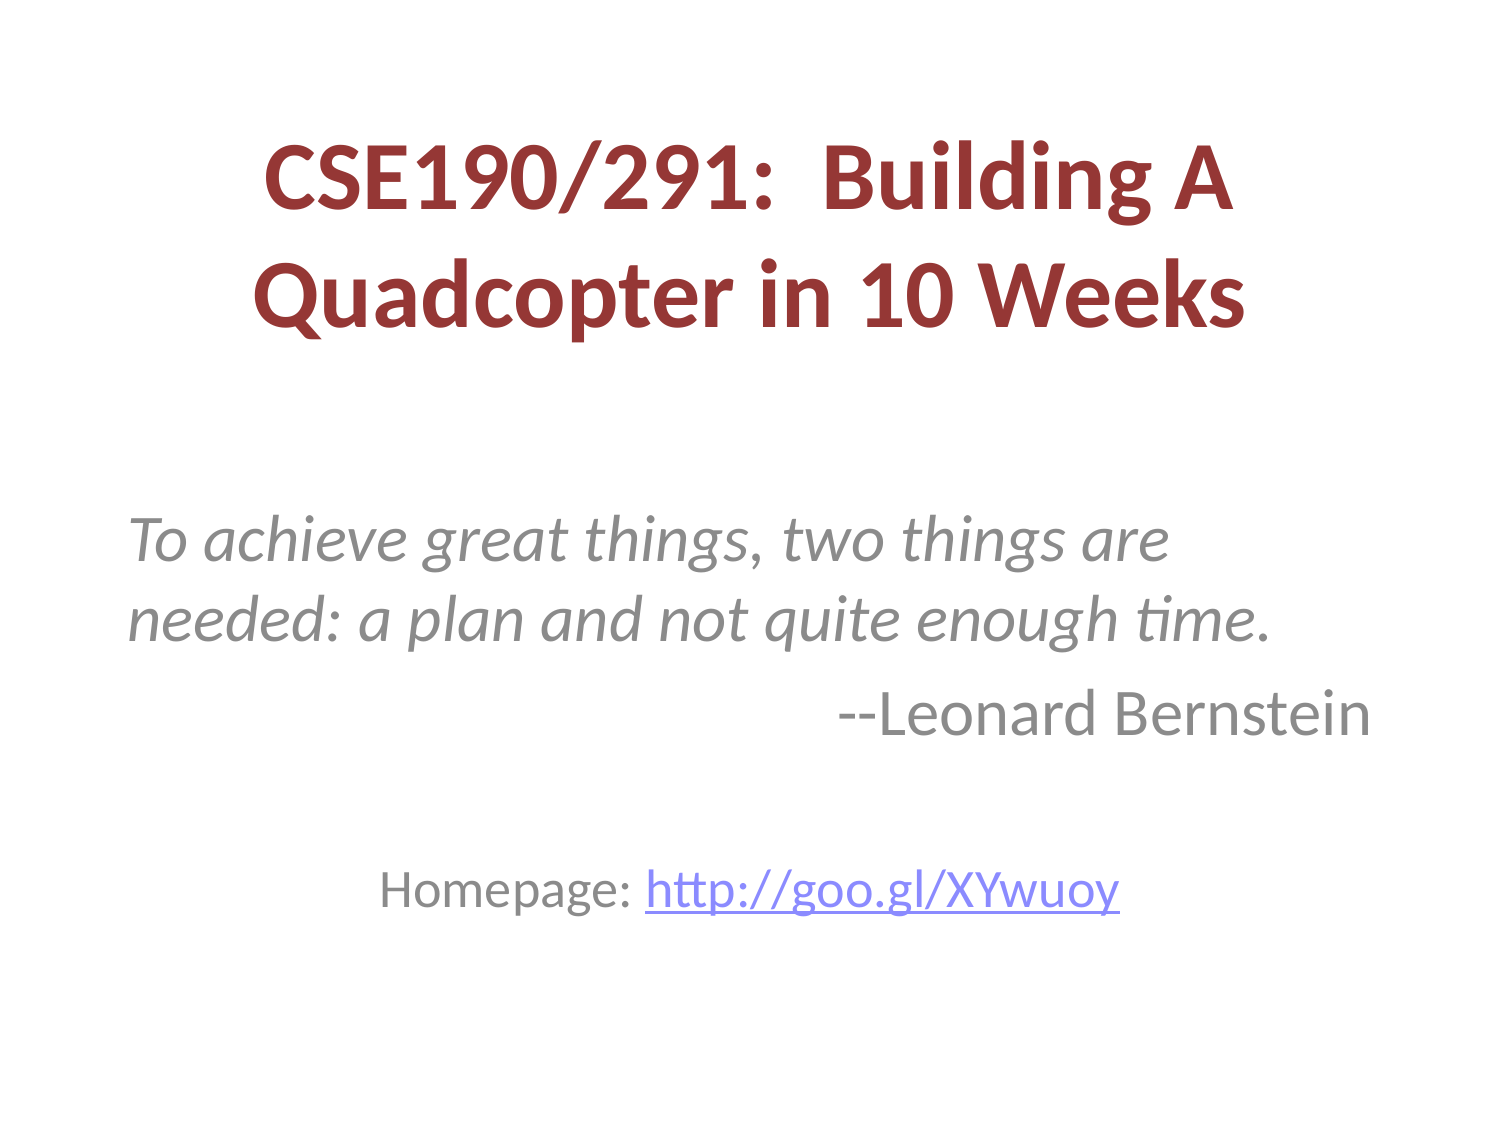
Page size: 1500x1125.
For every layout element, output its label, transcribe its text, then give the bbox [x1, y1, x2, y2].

subtitle To achieve great things, two things are needed: a plan and not quite enough time. --Leonard Bernstein Homepage: http://goo.gl/XYwuoy [112, 487, 1388, 1025]
title CSE190/291: Building A Quadcopter in 10 Weeks [112, 108, 1388, 350]
